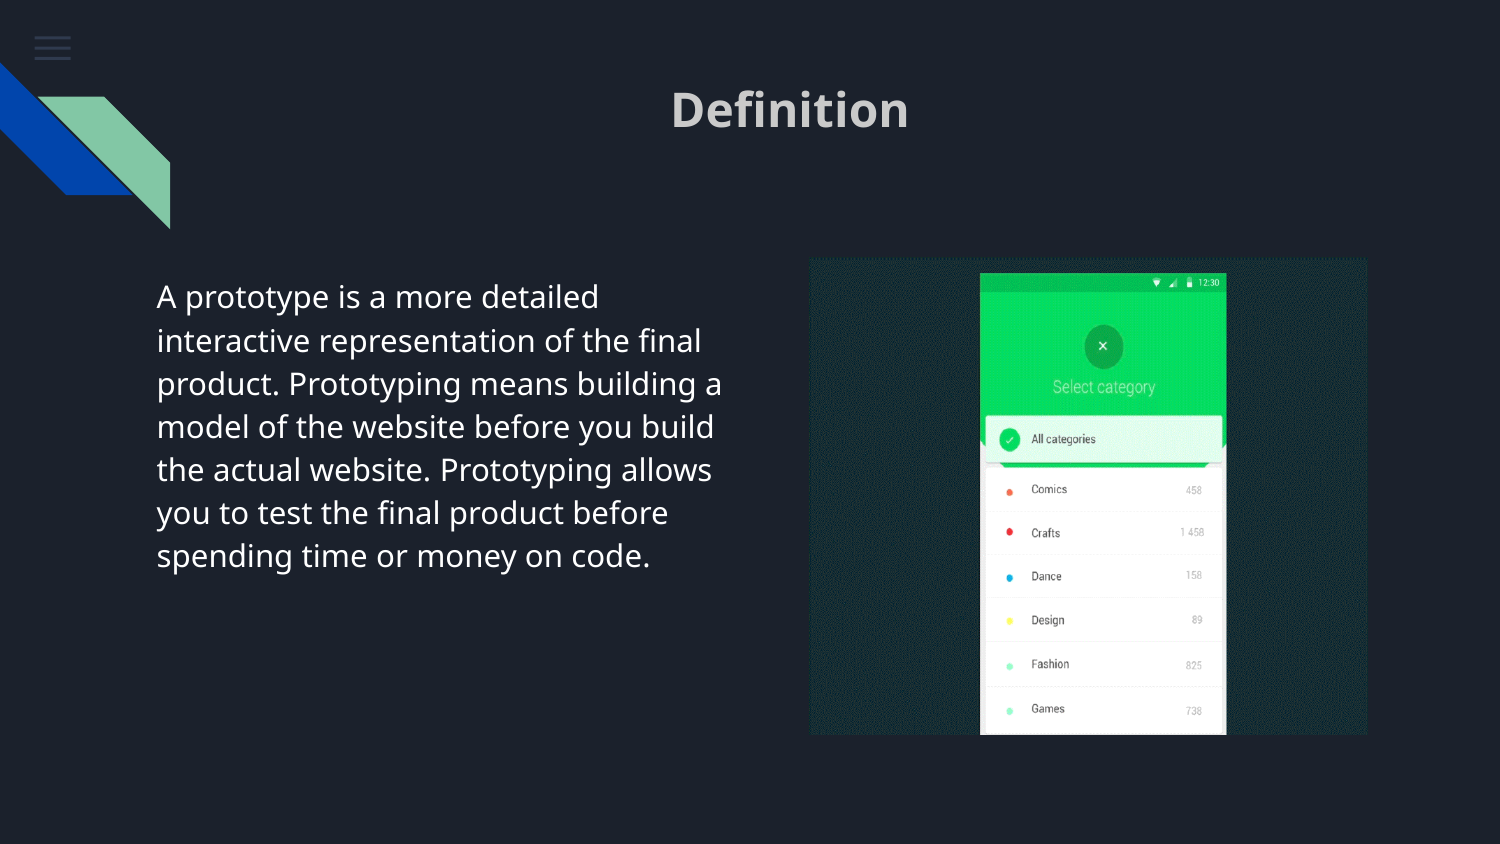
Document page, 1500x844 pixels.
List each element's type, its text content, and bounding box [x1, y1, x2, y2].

picture [1313, 710, 1321, 716]
picture [847, 506, 853, 513]
picture [1296, 292, 1301, 300]
picture [1354, 503, 1358, 517]
picture [1319, 641, 1324, 653]
picture [907, 397, 916, 407]
picture [1317, 691, 1324, 697]
picture [840, 448, 850, 461]
picture [941, 519, 946, 529]
picture [861, 472, 871, 485]
picture [1283, 319, 1287, 333]
picture [1278, 346, 1287, 351]
picture [958, 445, 964, 452]
picture [1281, 667, 1286, 677]
picture [1296, 361, 1301, 371]
picture [861, 675, 869, 688]
picture [1238, 530, 1244, 537]
picture [897, 299, 901, 311]
picture [1231, 459, 1238, 469]
title Definition [212, 64, 1368, 215]
picture [1238, 315, 1245, 323]
picture [934, 528, 939, 537]
picture [1338, 672, 1345, 678]
picture [833, 638, 844, 649]
picture [918, 702, 924, 713]
picture [1261, 491, 1266, 501]
picture [1231, 731, 1242, 735]
picture [962, 401, 967, 414]
picture [1253, 506, 1259, 517]
picture [1361, 515, 1368, 528]
picture [884, 446, 888, 458]
picture [1319, 348, 1324, 357]
picture [814, 543, 822, 548]
picture [916, 370, 922, 379]
picture [963, 433, 969, 443]
picture [1303, 704, 1308, 713]
picture [919, 296, 925, 311]
picture [1362, 636, 1368, 644]
picture [1355, 672, 1359, 682]
picture [962, 523, 973, 537]
picture [1229, 344, 1235, 356]
picture [1261, 465, 1266, 486]
picture [1297, 698, 1301, 708]
picture [1311, 409, 1316, 418]
picture [854, 641, 862, 653]
picture [1311, 582, 1316, 590]
picture [1340, 292, 1345, 301]
picture [1238, 405, 1247, 414]
picture [1336, 637, 1345, 646]
picture [869, 727, 874, 735]
picture [822, 679, 830, 692]
picture [817, 589, 825, 595]
picture [1364, 321, 1368, 337]
picture [1357, 711, 1368, 719]
picture [1261, 334, 1266, 343]
picture [832, 664, 839, 670]
picture [969, 667, 974, 677]
picture [1361, 335, 1368, 343]
picture [891, 413, 897, 422]
picture [1268, 382, 1275, 392]
picture [1275, 459, 1280, 468]
picture [865, 338, 874, 345]
picture [1315, 394, 1321, 403]
picture [955, 681, 960, 693]
picture [925, 476, 932, 486]
picture [808, 256, 1368, 264]
picture [1362, 550, 1368, 560]
picture [846, 335, 853, 345]
picture [867, 288, 873, 296]
picture [1308, 514, 1317, 529]
picture [1361, 699, 1368, 711]
picture [812, 318, 816, 329]
picture [1355, 445, 1368, 450]
picture [1282, 492, 1287, 501]
picture [863, 647, 867, 657]
picture [941, 299, 945, 311]
picture [919, 452, 924, 461]
picture [856, 314, 866, 321]
picture [1320, 455, 1326, 464]
picture [911, 609, 922, 614]
picture [934, 582, 941, 588]
picture [890, 647, 895, 656]
picture [897, 489, 902, 499]
picture [846, 609, 850, 621]
picture [1317, 550, 1324, 557]
picture [888, 358, 895, 368]
picture [1252, 311, 1259, 317]
picture [1359, 397, 1368, 407]
picture [944, 488, 953, 493]
picture [942, 381, 946, 391]
picture [907, 632, 916, 637]
picture [1261, 408, 1268, 418]
picture [911, 288, 916, 296]
picture [825, 652, 836, 657]
picture [1245, 597, 1252, 603]
picture [919, 327, 925, 336]
picture [1252, 699, 1258, 707]
list A prototype is a more detailed interactive representation of the final product. Prototyping means building a model of the website before you build the actual website. Prototyping allows you to test the final product before spending time or money on code. [141, 257, 762, 767]
picture [1362, 488, 1368, 499]
picture [1319, 593, 1323, 603]
picture [1364, 687, 1368, 697]
picture [1333, 463, 1342, 473]
picture [962, 714, 967, 727]
picture [1238, 340, 1245, 351]
picture [846, 652, 851, 662]
picture [935, 471, 943, 476]
picture [919, 586, 925, 595]
picture [853, 546, 858, 555]
picture [934, 441, 939, 450]
picture [935, 484, 939, 497]
picture [927, 393, 932, 402]
picture [1364, 606, 1368, 622]
picture [890, 479, 895, 499]
picture [1289, 489, 1294, 497]
picture [1232, 330, 1236, 340]
picture [883, 655, 888, 665]
picture [1327, 553, 1335, 560]
picture [847, 350, 857, 360]
picture [830, 397, 836, 407]
picture [876, 680, 881, 688]
picture [1253, 487, 1259, 495]
picture [1362, 647, 1368, 654]
picture [921, 559, 925, 570]
picture [1248, 587, 1254, 594]
picture [1361, 303, 1368, 319]
picture [1302, 463, 1308, 473]
picture [1338, 527, 1349, 536]
picture [911, 536, 916, 546]
picture [860, 622, 867, 630]
picture [1289, 406, 1293, 417]
picture [1241, 326, 1254, 336]
picture [876, 650, 883, 666]
picture [1275, 577, 1280, 586]
picture [963, 593, 969, 603]
picture [853, 578, 859, 586]
picture [897, 451, 902, 462]
picture [1268, 347, 1275, 355]
picture [1296, 507, 1301, 517]
picture [1236, 637, 1243, 646]
picture [1269, 565, 1273, 575]
picture [1333, 664, 1340, 673]
picture [837, 593, 844, 599]
picture [942, 336, 947, 349]
picture [865, 455, 873, 462]
picture [876, 297, 881, 311]
picture [860, 724, 866, 731]
picture [1252, 722, 1259, 735]
picture [904, 346, 909, 363]
picture [825, 492, 830, 500]
picture [969, 271, 1229, 735]
picture [1268, 445, 1277, 454]
picture [1311, 463, 1316, 473]
picture [1360, 346, 1368, 356]
picture [865, 608, 874, 613]
picture [1311, 455, 1319, 461]
picture [963, 379, 971, 384]
picture [867, 588, 874, 597]
picture [1231, 699, 1235, 709]
picture [837, 514, 844, 521]
picture [858, 700, 871, 708]
picture [962, 655, 967, 665]
picture [1290, 690, 1294, 700]
picture [948, 723, 953, 732]
picture [1245, 440, 1250, 452]
picture [941, 586, 952, 591]
picture [919, 675, 925, 682]
picture [1341, 652, 1351, 666]
picture [948, 638, 953, 648]
picture [858, 637, 866, 642]
picture [1282, 628, 1289, 645]
picture [832, 672, 837, 681]
picture [941, 644, 946, 658]
picture [1364, 571, 1368, 601]
picture [955, 288, 960, 296]
